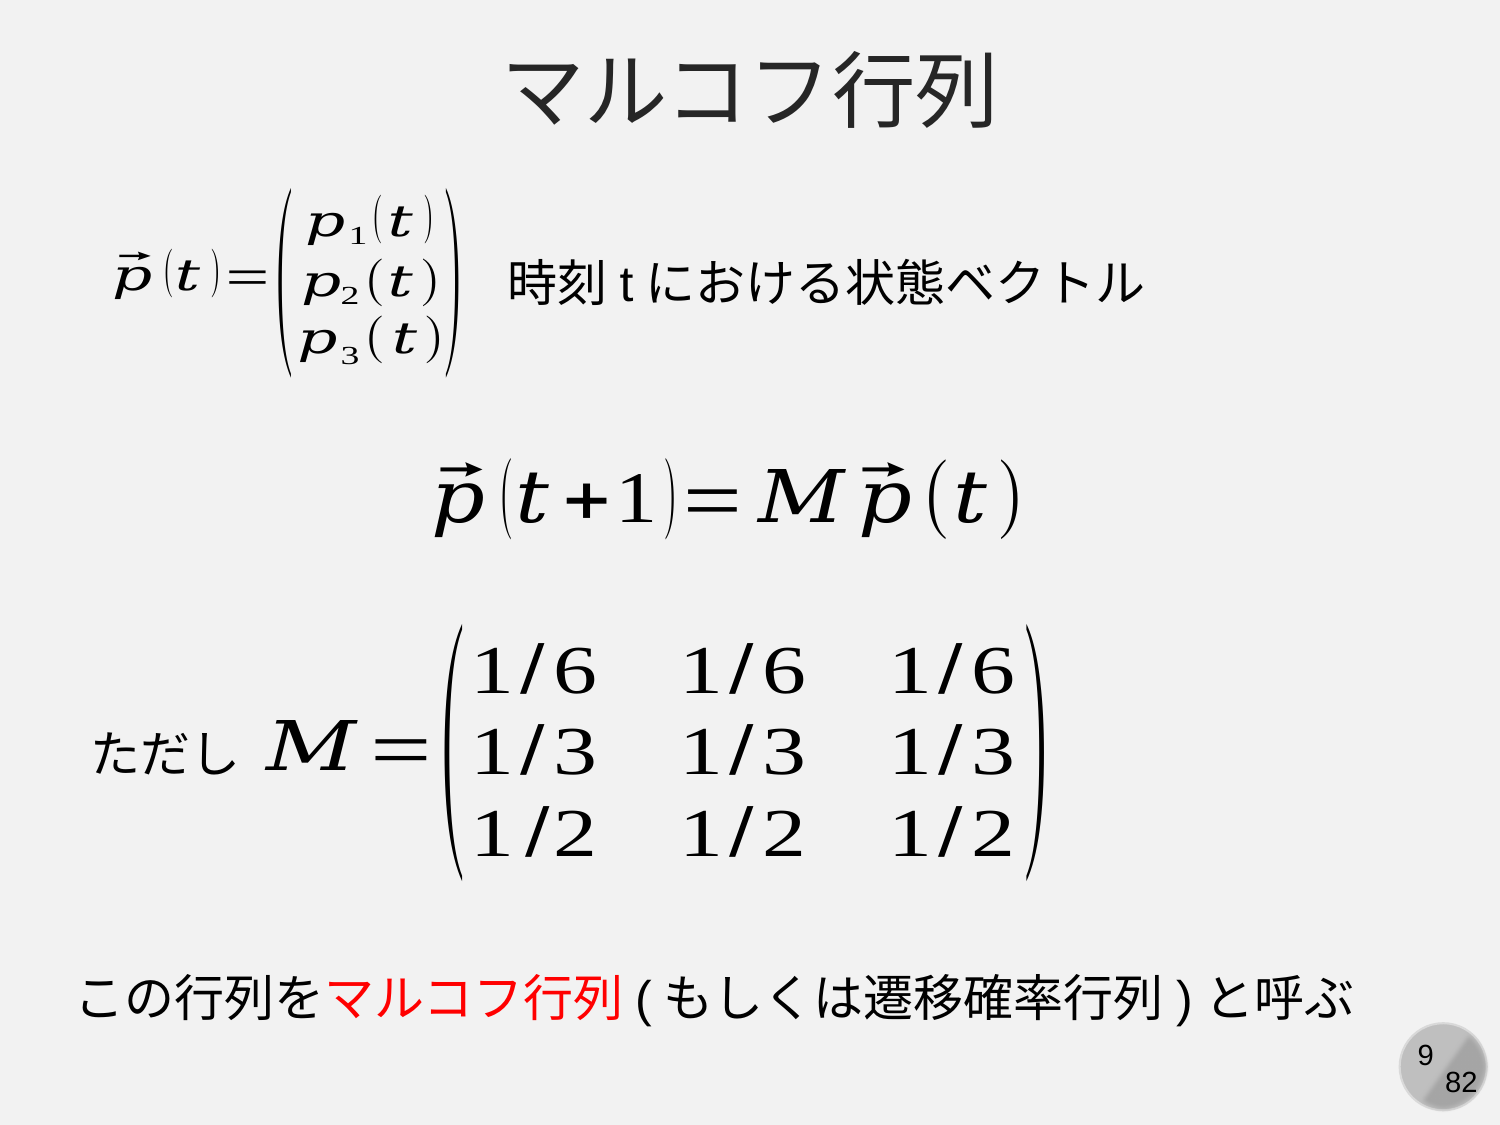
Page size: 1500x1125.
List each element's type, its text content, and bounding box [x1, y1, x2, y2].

list マルコフ行列 [0, 31, 1500, 155]
text_box ただし [75, 714, 256, 790]
text_box 時刻tにおける状態ベクトル [492, 244, 1161, 319]
text_box この行列をマルコフ行列(もしくは遷移確率行列)と呼ぶ [59, 959, 1370, 1034]
